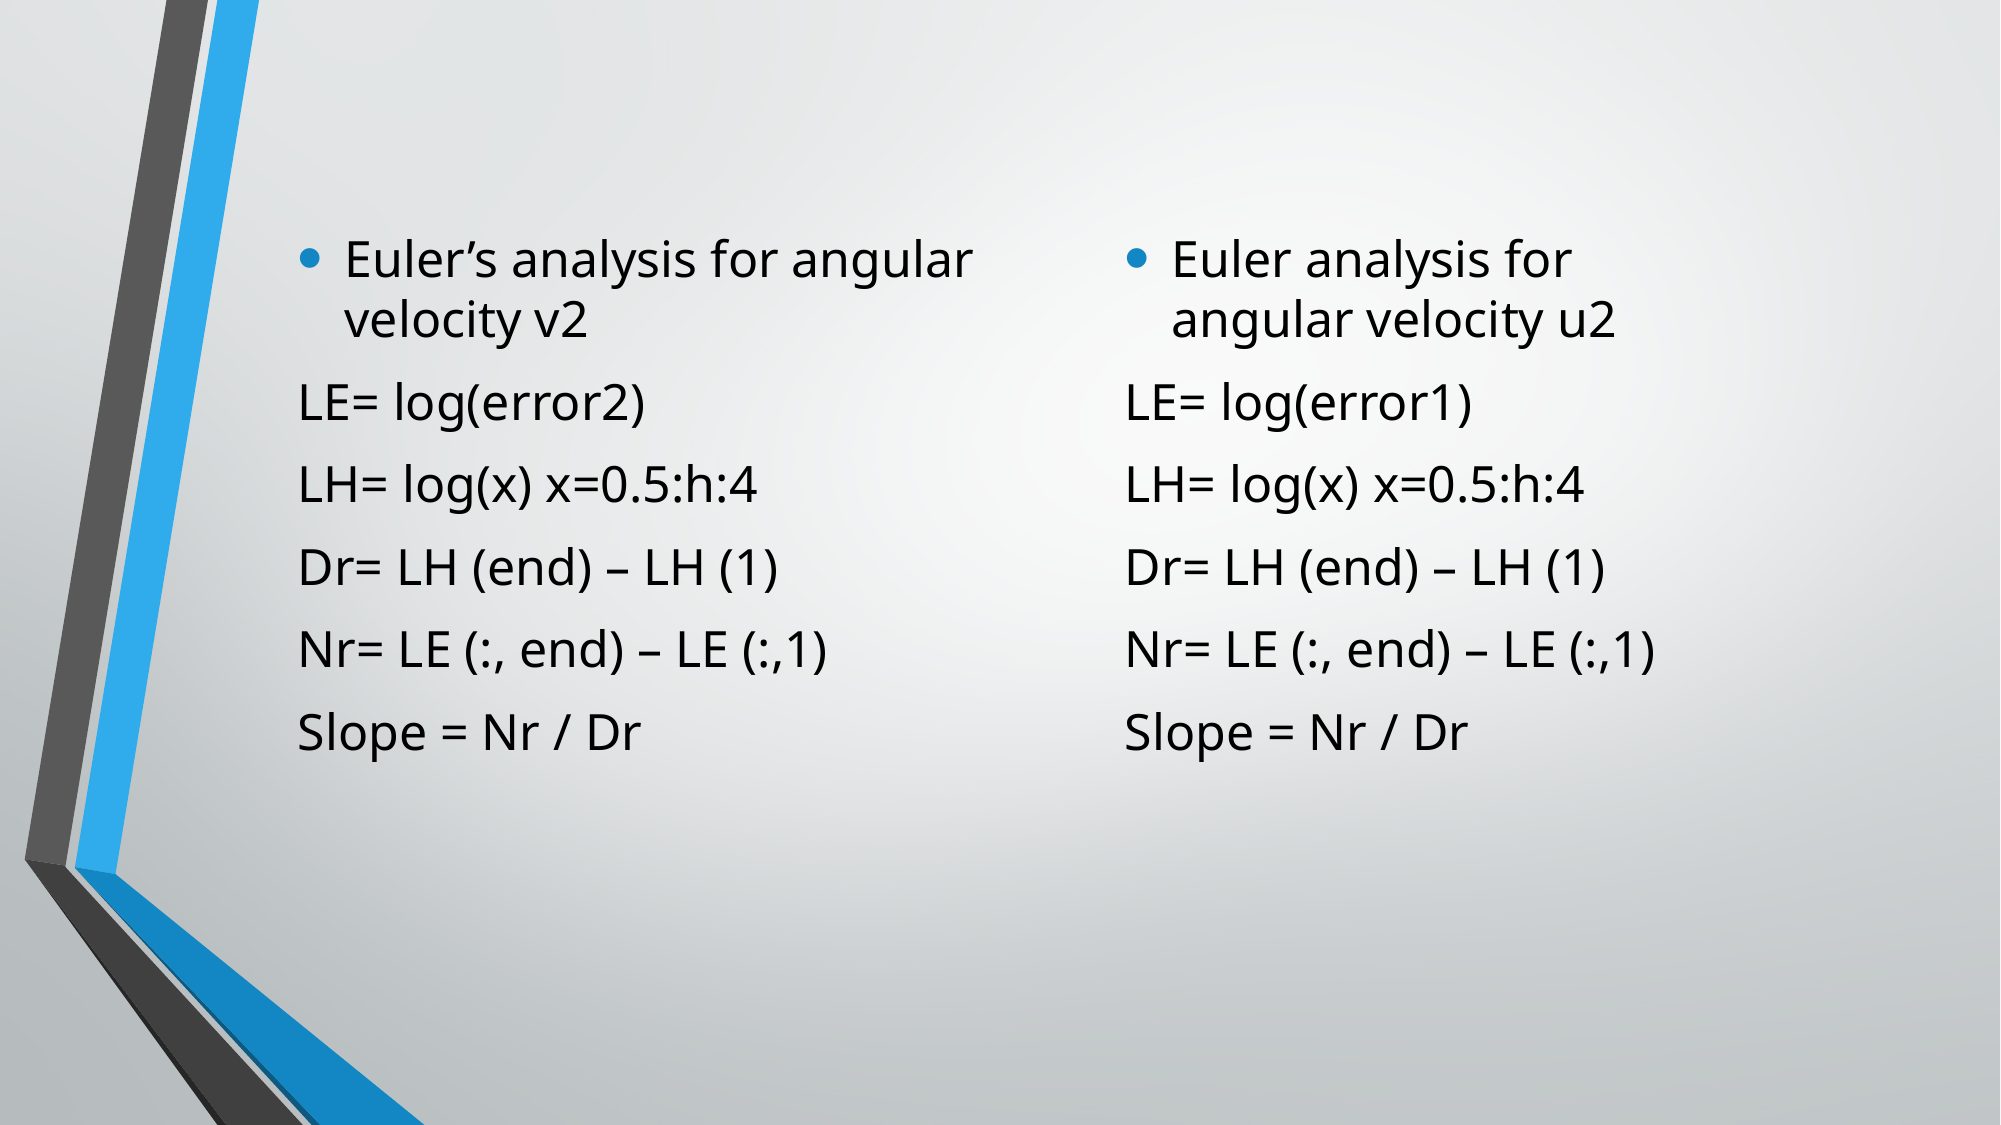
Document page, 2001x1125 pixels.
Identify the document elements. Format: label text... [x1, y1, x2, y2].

text_box Euler’s analysis for angular velocity v2 LE= log(error2) LH= log(x) x=0.5:h:4 Dr= LH (end) – LH (1) Nr= LE (:, end) – LE (:,1) Slope = Nr / Dr [282, 220, 996, 935]
text_box Euler analysis for angular velocity u2 LE= log(error1) LH= log(x) x=0.5:h:4 Dr= LH (end) – LH (1) Nr= LE (:, end) – LE (:,1) Slope = Nr / Dr [1110, 220, 1770, 816]
